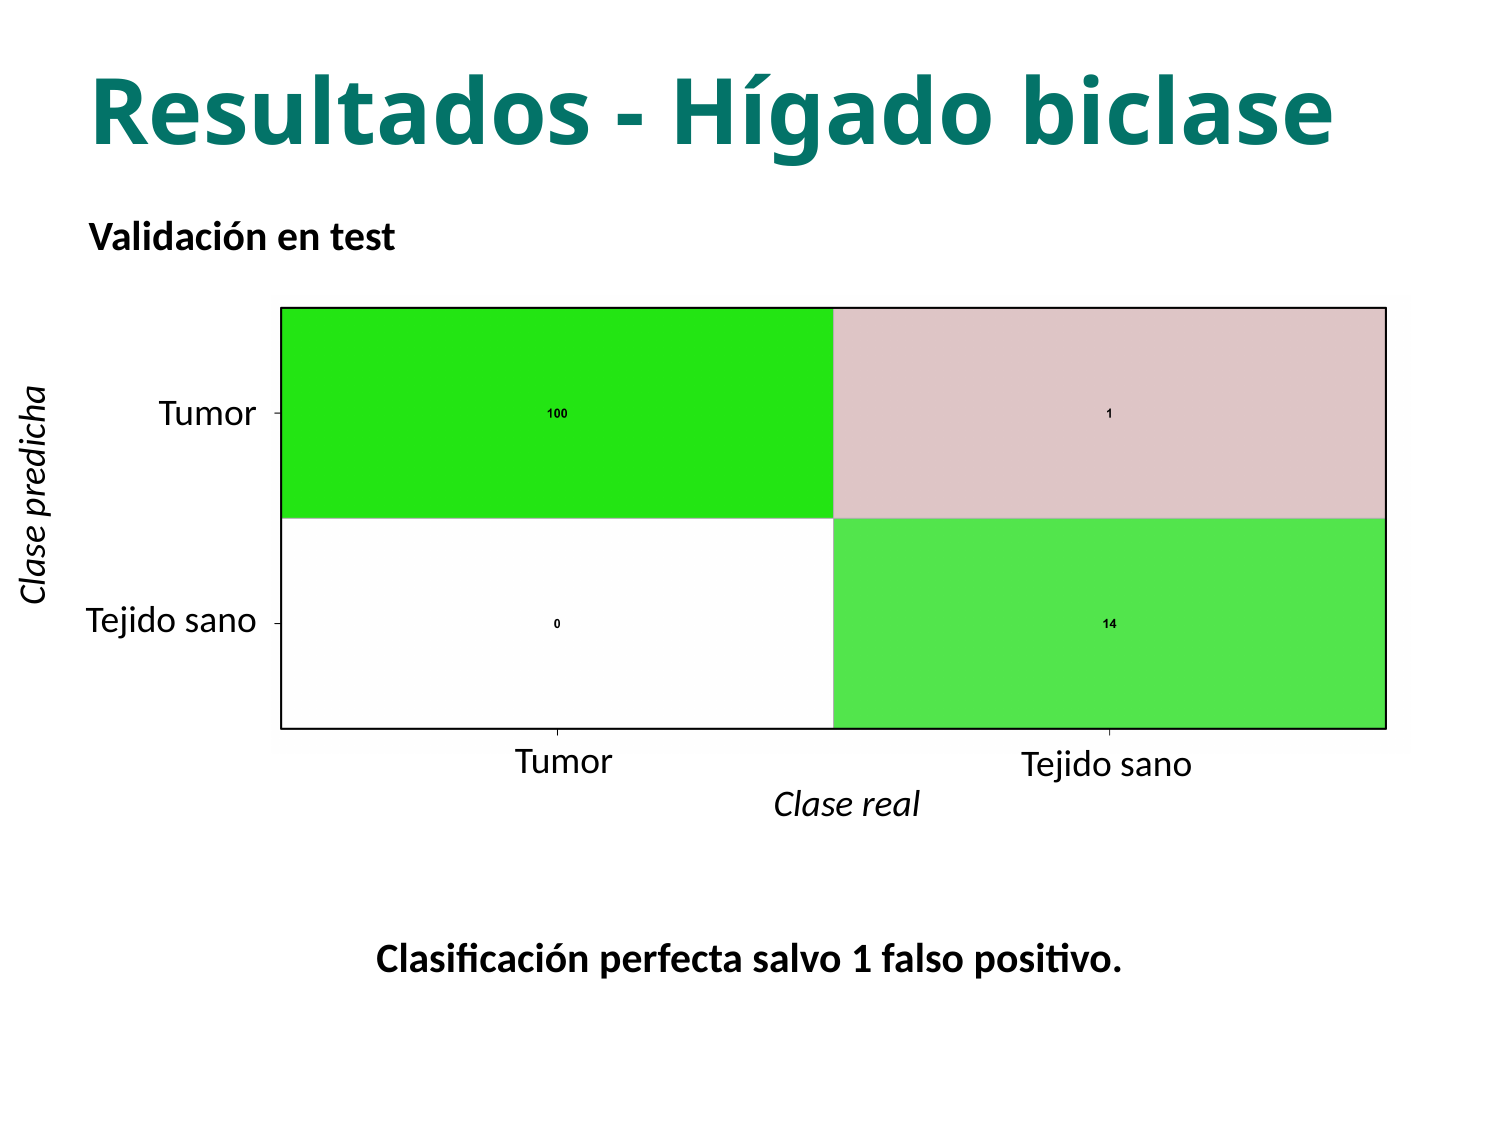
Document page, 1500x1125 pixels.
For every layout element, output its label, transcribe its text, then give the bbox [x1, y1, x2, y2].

text_box Resultados - Hígado biclase [0, 0, 1500, 201]
text_box Clasificación perfecta salvo 1 falso positivo. [0, 923, 1500, 1075]
text_box Clase real [663, 795, 936, 832]
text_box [0, 295, 1411, 795]
list Validación en test [0, 201, 1500, 282]
